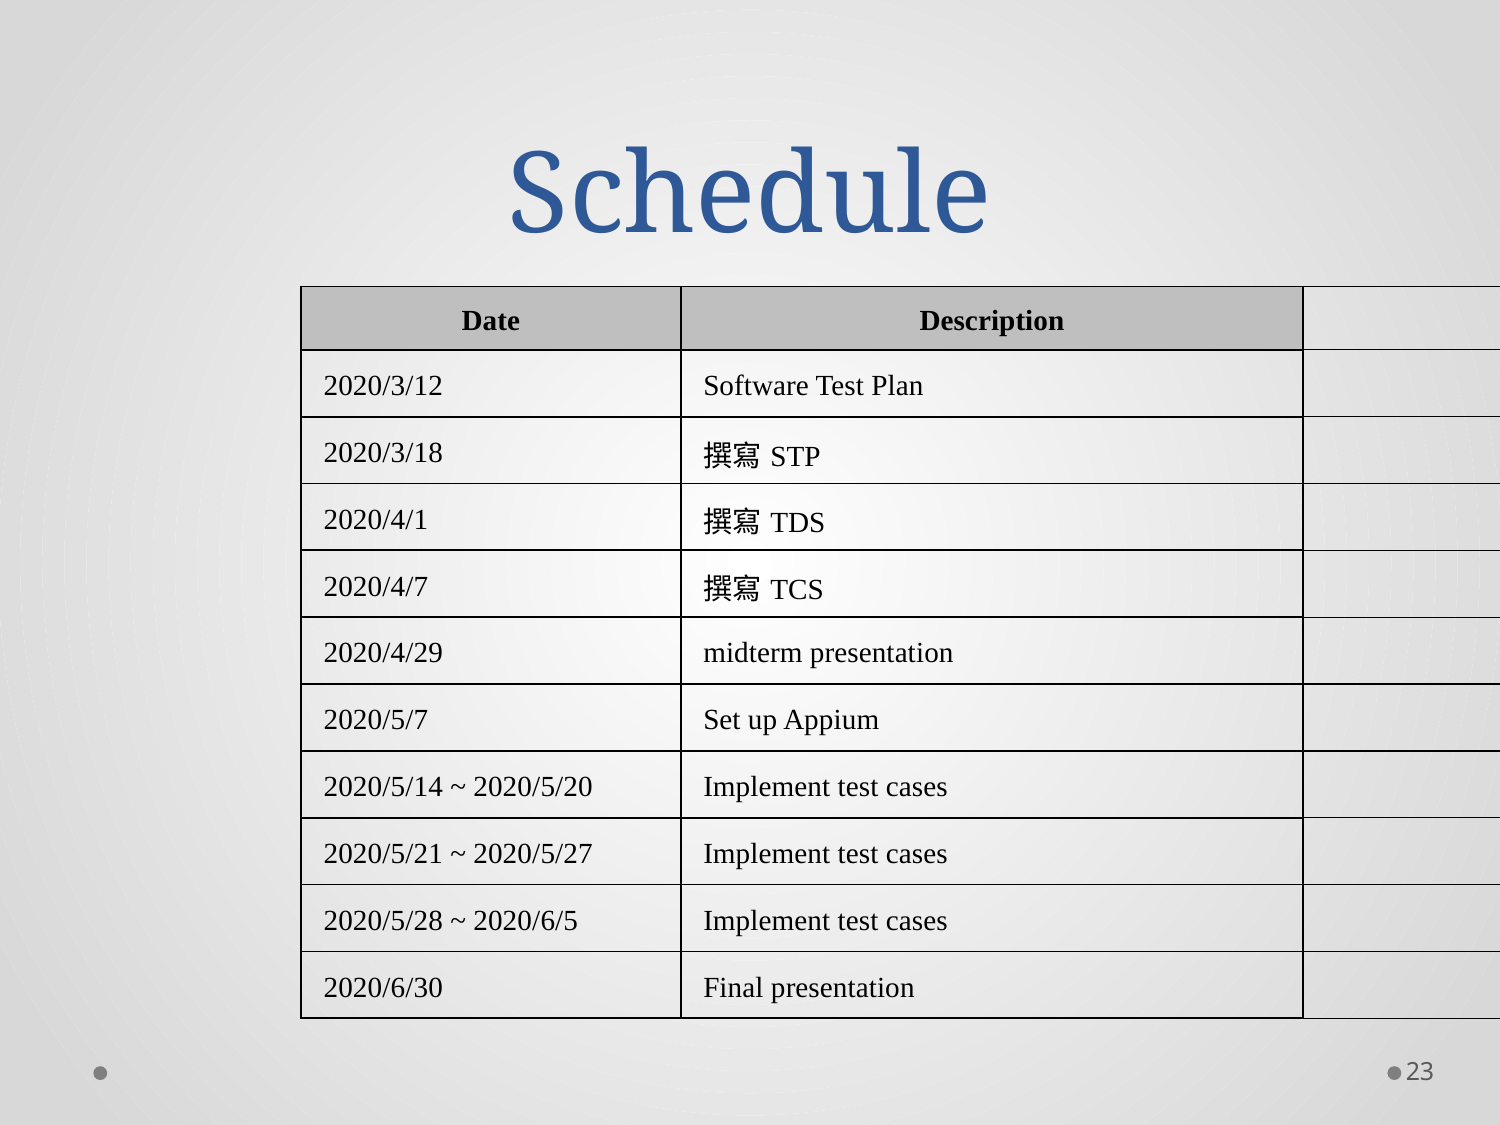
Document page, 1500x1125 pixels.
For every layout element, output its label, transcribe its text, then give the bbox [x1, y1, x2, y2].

table_cell Implement test cases [682, 885, 1302, 951]
table_cell [1304, 551, 1500, 617]
table_cell [1304, 350, 1500, 416]
table_cell [1304, 952, 1500, 1018]
table_cell 2020/5/21 ~ 2020/5/27 [302, 819, 680, 884]
table_cell Software Test Plan [682, 351, 1302, 416]
table_header Date [302, 287, 680, 349]
table_cell 撰寫STP [682, 418, 1302, 483]
table_cell Set up Appium [682, 685, 1302, 750]
table_cell [1304, 685, 1500, 750]
table_cell [1304, 752, 1500, 817]
table_cell 2020/5/28 ~ 2020/6/5 [302, 885, 680, 951]
slide_number 23 [1401, 1042, 1494, 1103]
table_header [1304, 287, 1500, 349]
table_cell 2020/5/14 ~ 2020/5/20 [302, 752, 680, 817]
table_cell 2020/3/18 [302, 418, 680, 483]
table_cell 2020/6/30 [302, 952, 680, 1017]
table_cell 2020/3/12 [302, 351, 680, 416]
table_cell 撰寫TCS [682, 551, 1302, 616]
table_cell Implement test cases [682, 752, 1302, 817]
table_cell 撰寫TDS [682, 484, 1302, 549]
table_cell [1304, 818, 1500, 884]
table_cell [1304, 885, 1500, 951]
table_cell 2020/4/7 [302, 551, 680, 616]
table_cell 2020/4/29 [302, 618, 680, 683]
table_cell [1304, 417, 1500, 483]
table_cell 2020/5/7 [302, 685, 680, 750]
title Schedule [75, 0, 1425, 263]
table_cell midterm presentation [682, 618, 1302, 683]
table_cell Final presentation [682, 952, 1302, 1017]
table_cell [1304, 484, 1500, 550]
table_cell Implement test cases [682, 819, 1302, 884]
table_cell 2020/4/1 [302, 484, 680, 549]
table_header Description [682, 287, 1302, 349]
table_cell [1304, 618, 1500, 683]
